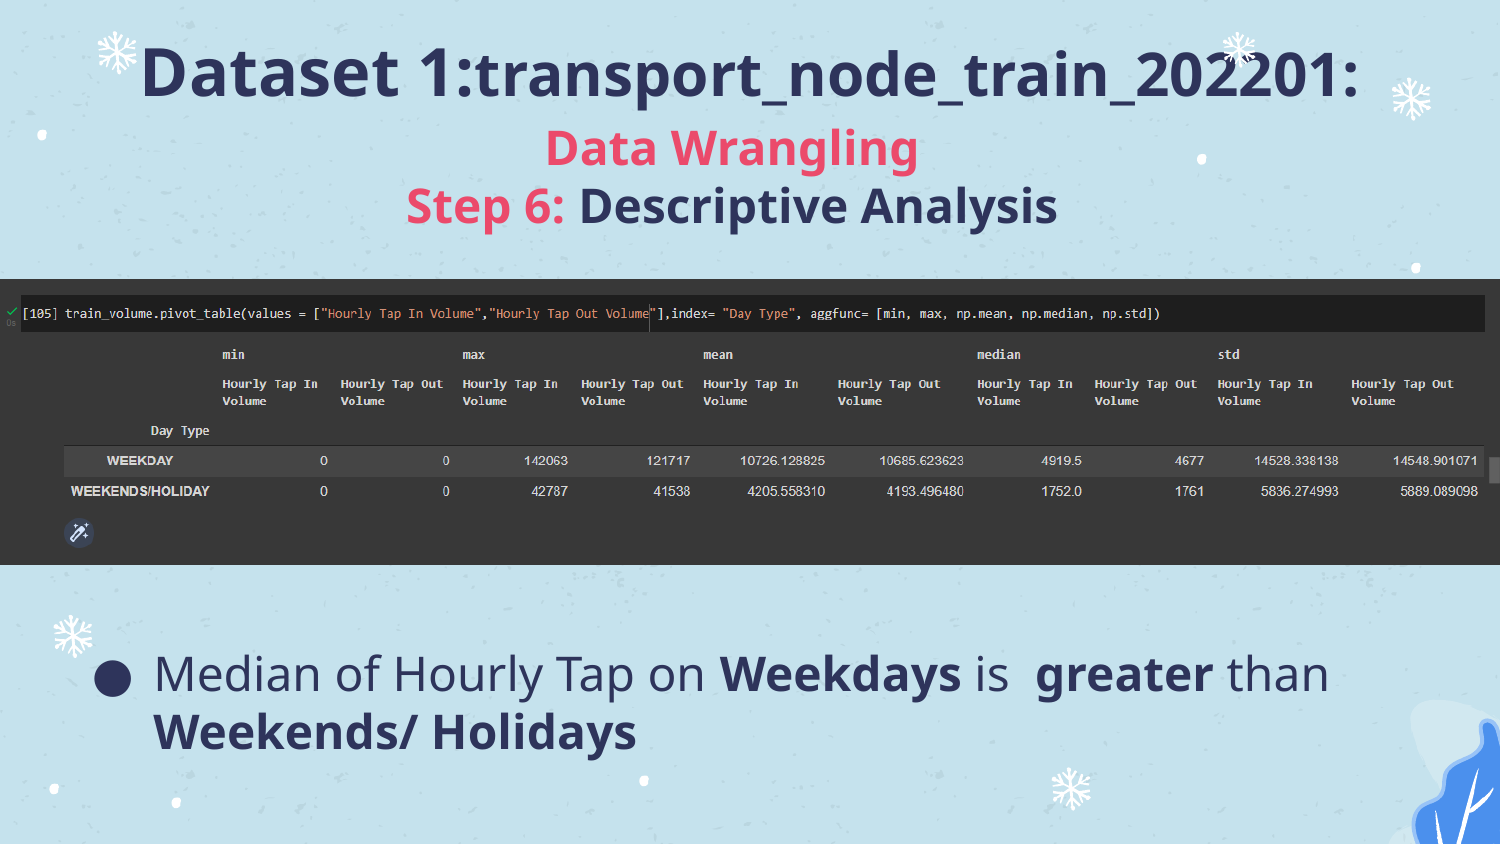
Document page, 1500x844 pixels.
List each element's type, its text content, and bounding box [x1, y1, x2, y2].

text_box Median of Hourly Tap on Weekdays is greater than Weekends/ Holidays [63, 629, 1377, 774]
title Dataset 1:transport_node_train_202201: [117, 23, 1383, 118]
text_box [639, 775, 649, 787]
text_box [1391, 77, 1432, 121]
text_box [1223, 31, 1256, 68]
text_box [1196, 153, 1207, 165]
text_box [1411, 262, 1421, 274]
picture [1061, 774, 1068, 784]
text_box [1051, 774, 1091, 811]
picture [1072, 774, 1080, 786]
text_box Data Wrangling Step 6: Descriptive Analysis [361, 102, 1104, 248]
picture [0, 0, 1500, 844]
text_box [1382, 599, 1500, 844]
